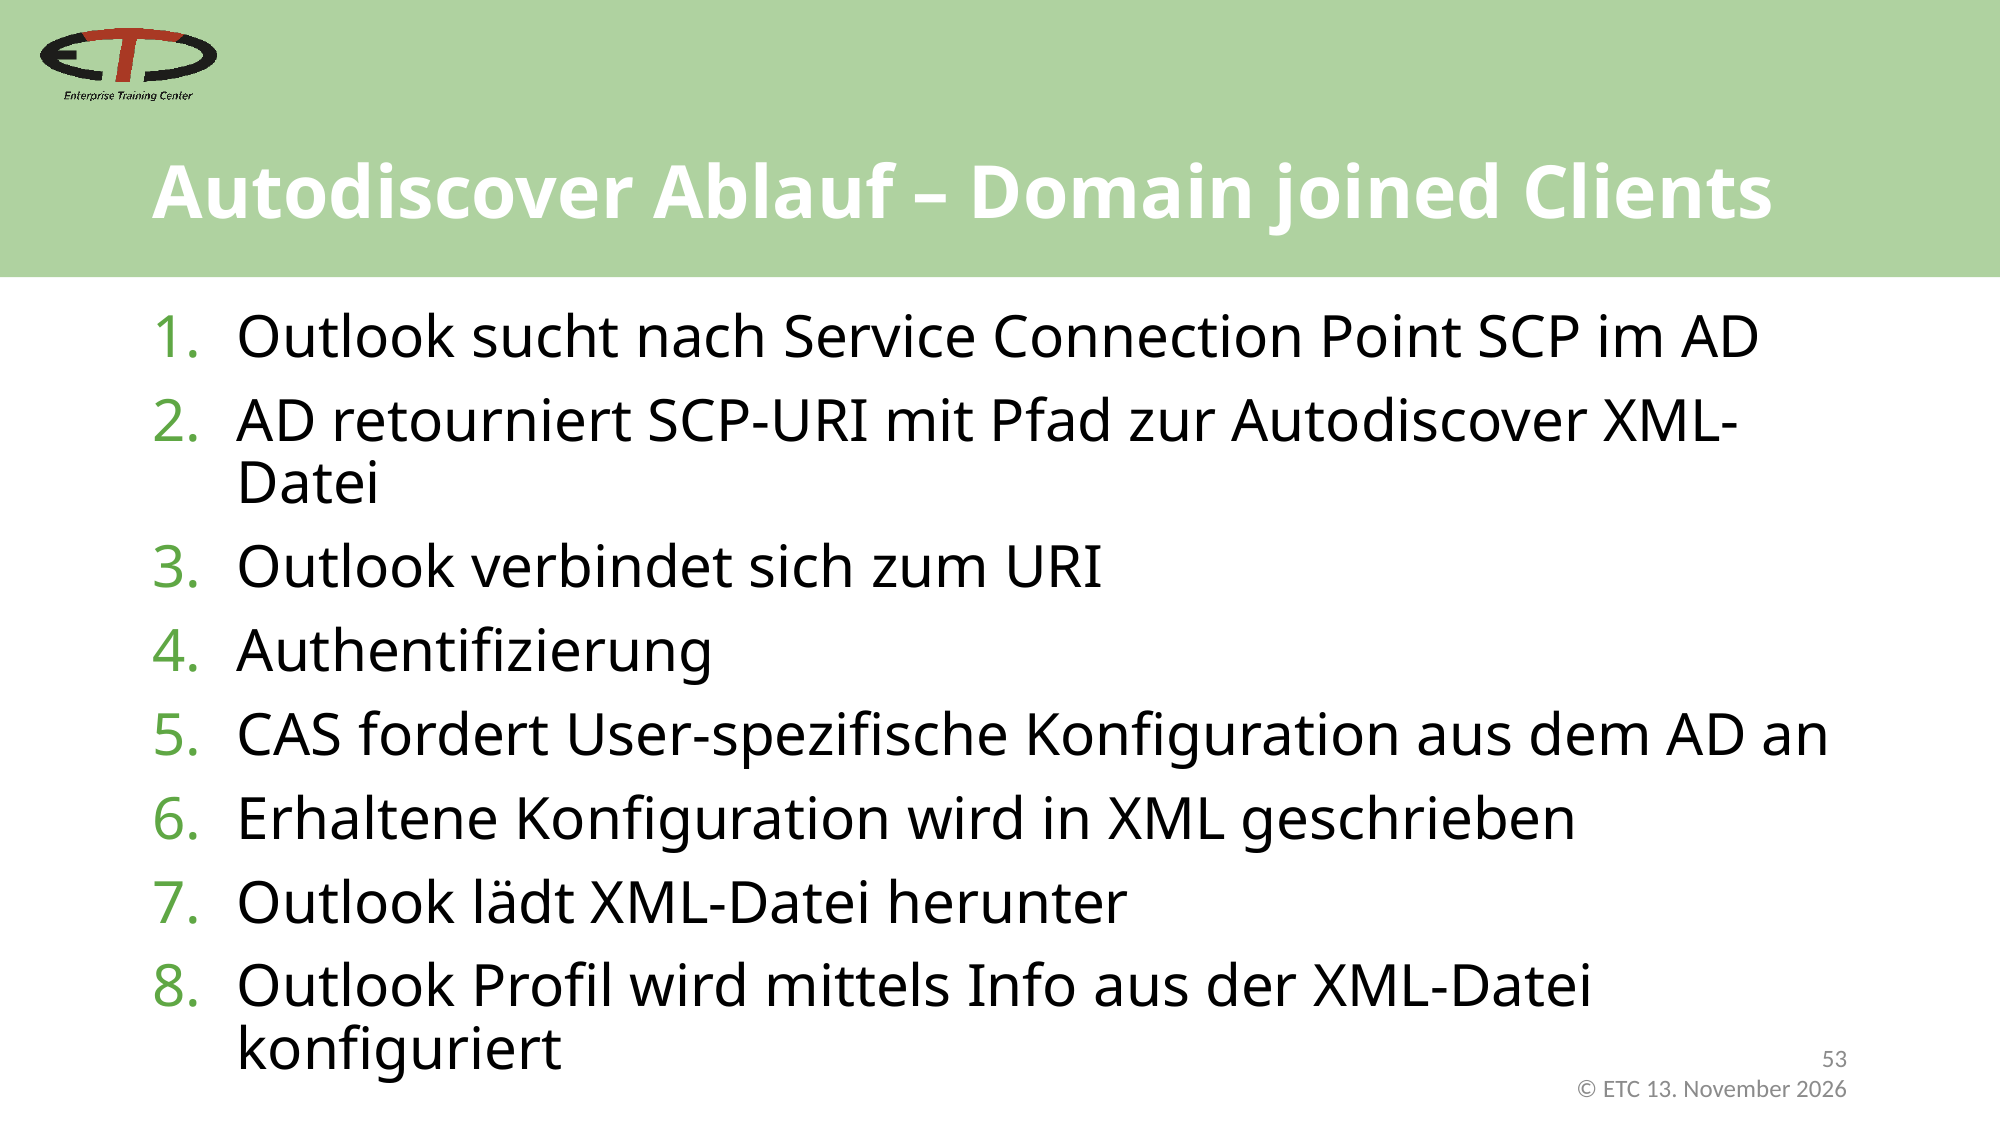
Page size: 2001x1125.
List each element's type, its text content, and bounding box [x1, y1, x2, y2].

picture [40, 28, 217, 101]
title Autodiscover Ablauf – Domain joined Clients [137, 113, 1863, 278]
list Outlook sucht nach Service Connection Point SCP im AD AD retourniert SCP-URI mit Pfad zur Autodiscover XML-Datei Outlook verbindet sich zum URI Authentifizierung CAS fordert User-spezifische Konfiguration aus dem AD an Erhaltene Konfiguration wird in XML geschrieben Outlook lädt XML-Datei herunter Outlook Profil wird mittels Info aus der XML-Datei konfiguriert [137, 299, 1863, 1014]
slide_number 53 © ETC Februar 21 [1412, 1042, 1863, 1103]
